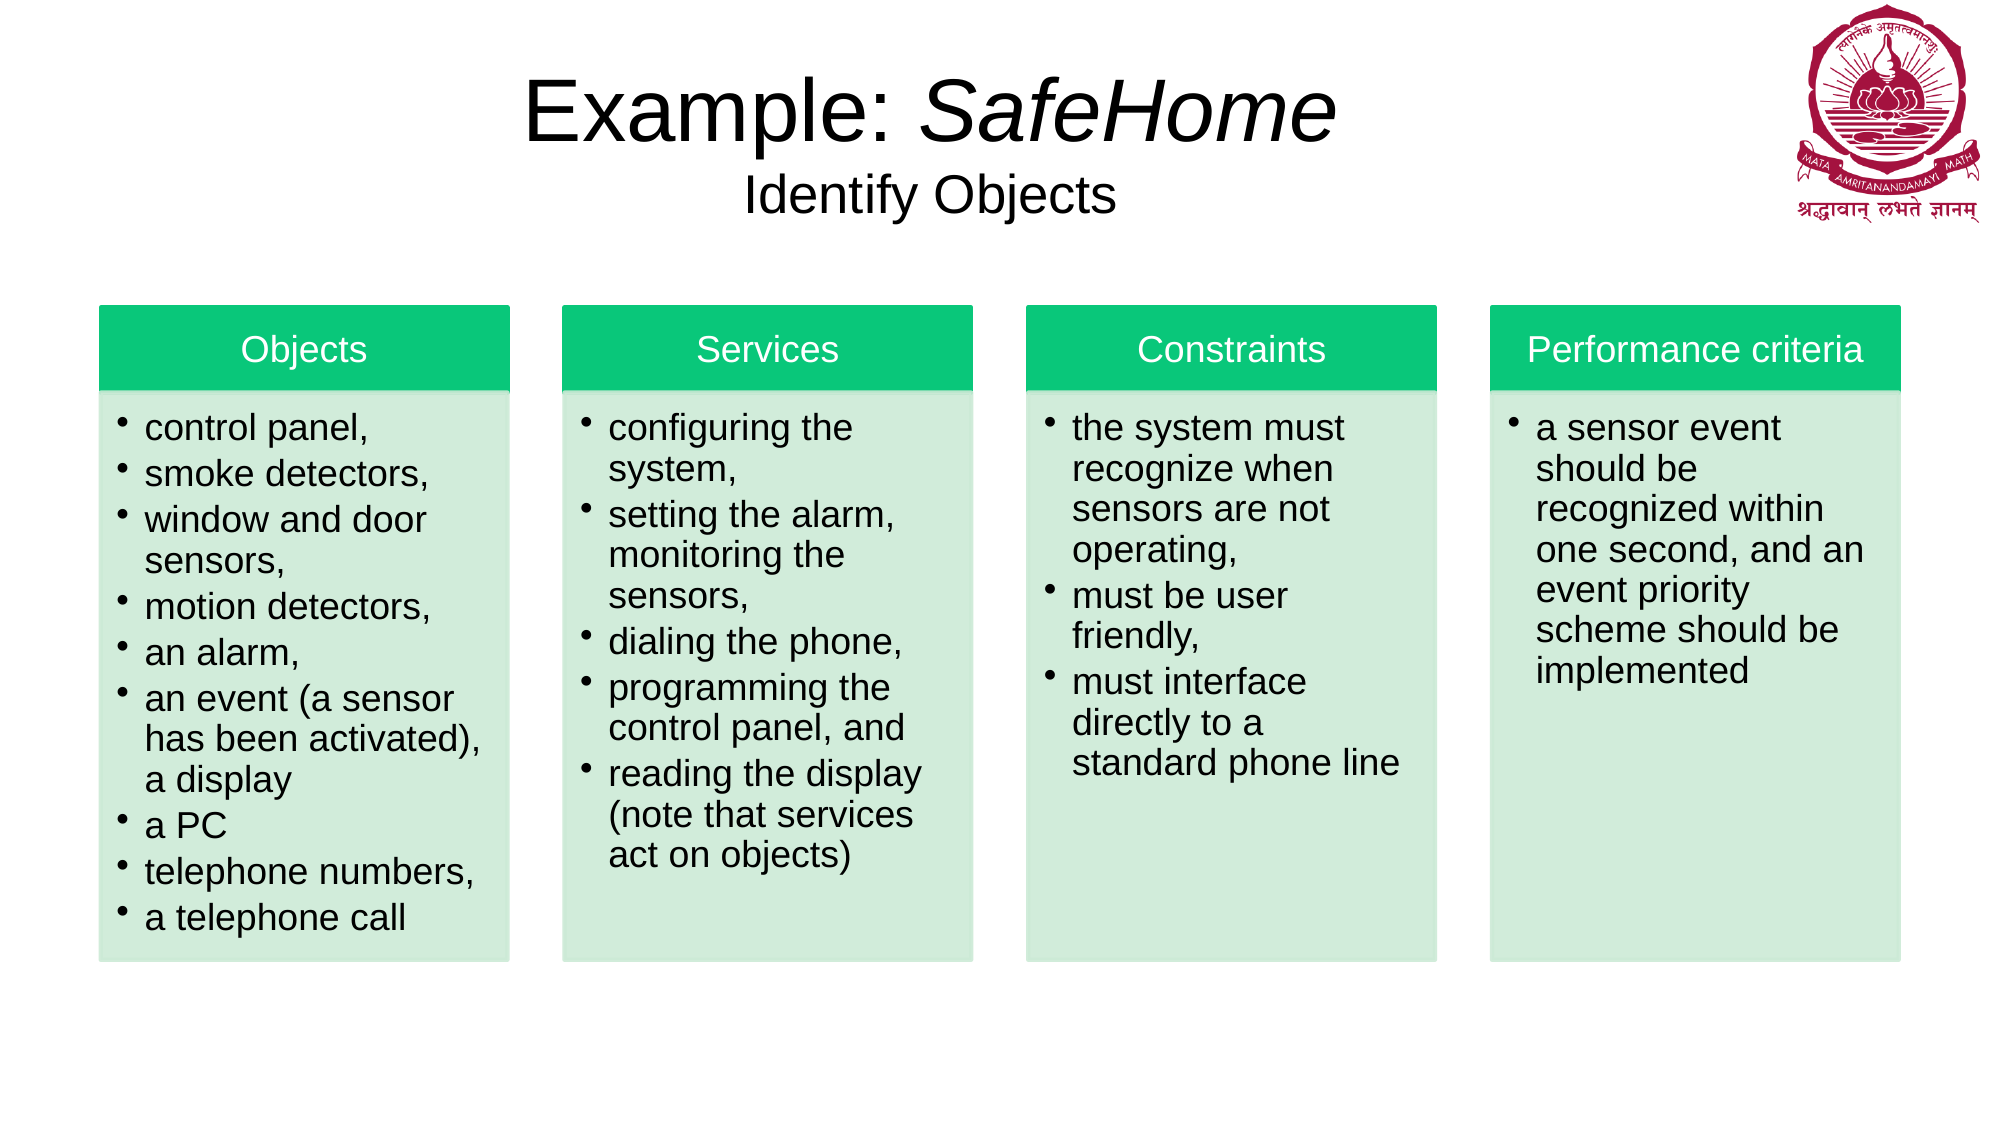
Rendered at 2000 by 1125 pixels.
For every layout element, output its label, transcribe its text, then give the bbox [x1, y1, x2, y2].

title Example: SafeHome Identify Objects [99, 45, 1763, 233]
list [99, 262, 1900, 1006]
picture [1776, 1, 2000, 225]
